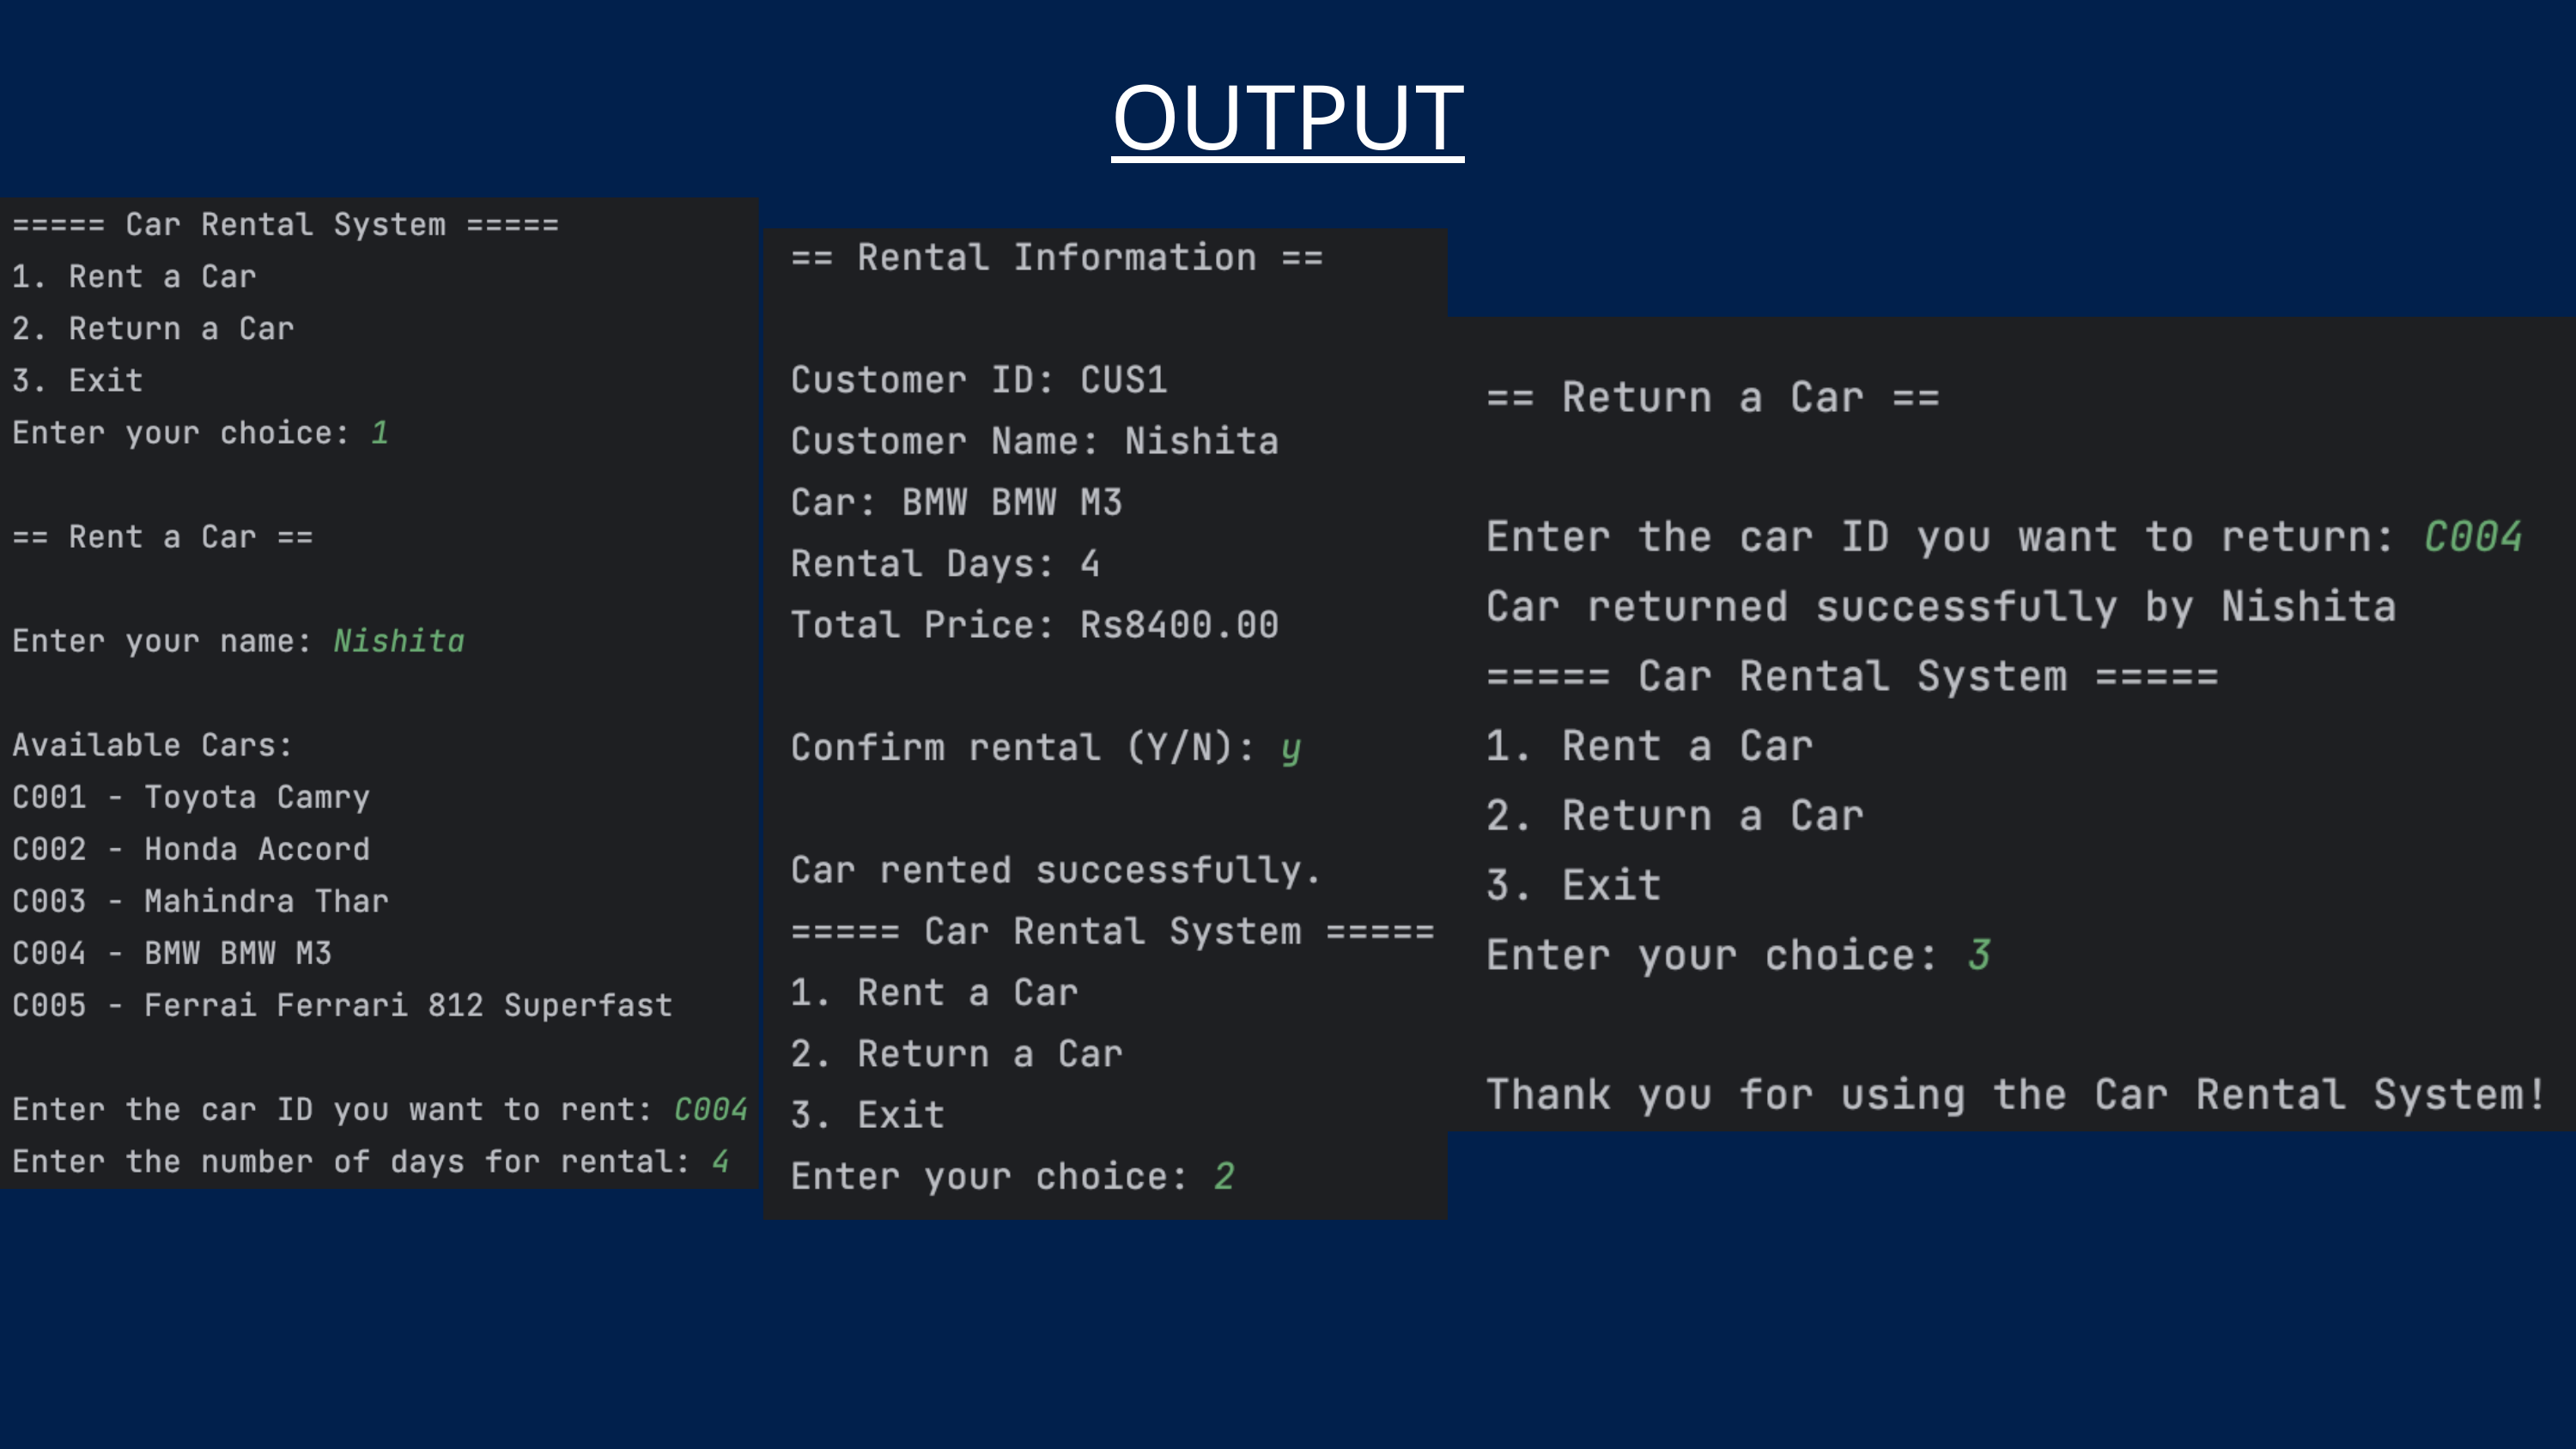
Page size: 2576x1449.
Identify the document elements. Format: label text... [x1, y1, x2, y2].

text_box [0, 197, 759, 1189]
text_box OUTPUT [1104, 42, 1472, 168]
text_box [762, 228, 1448, 1220]
text_box [1447, 317, 2576, 1132]
